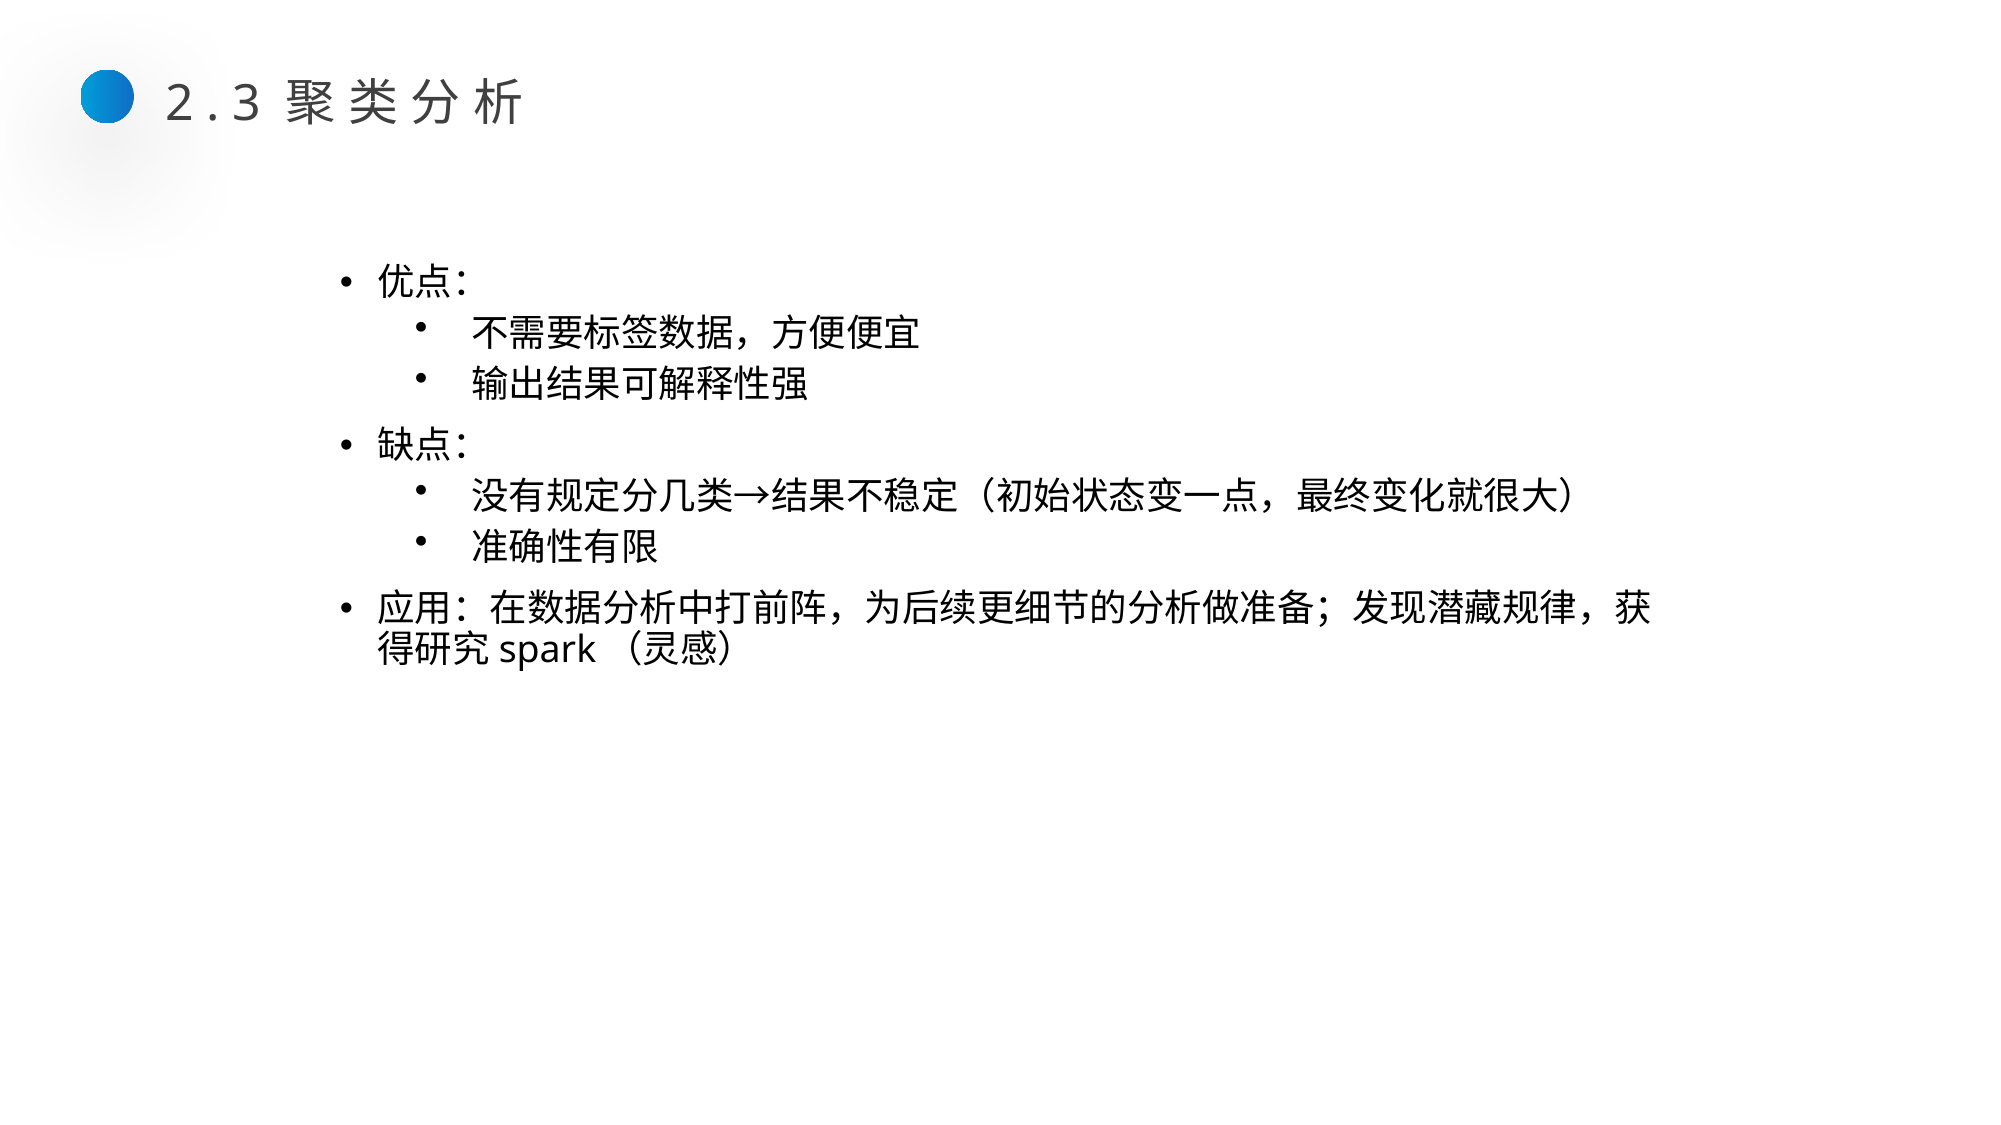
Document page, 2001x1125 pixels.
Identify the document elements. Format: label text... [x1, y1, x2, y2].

text_box 2.3聚类分析 [150, 62, 1049, 138]
list 优点： 不需要标签数据，方便便宜 输出结果可解释性强 缺点： 没有规定分几类→结果不稳定（初始状态变一点，最终变化就很大） 准确性有限 应用：在数据分析中打前阵，为后续更细节的分析做准备；发现潜藏规律，获得研究spark（灵感） [324, 255, 1675, 1052]
text_box [79, 68, 135, 125]
